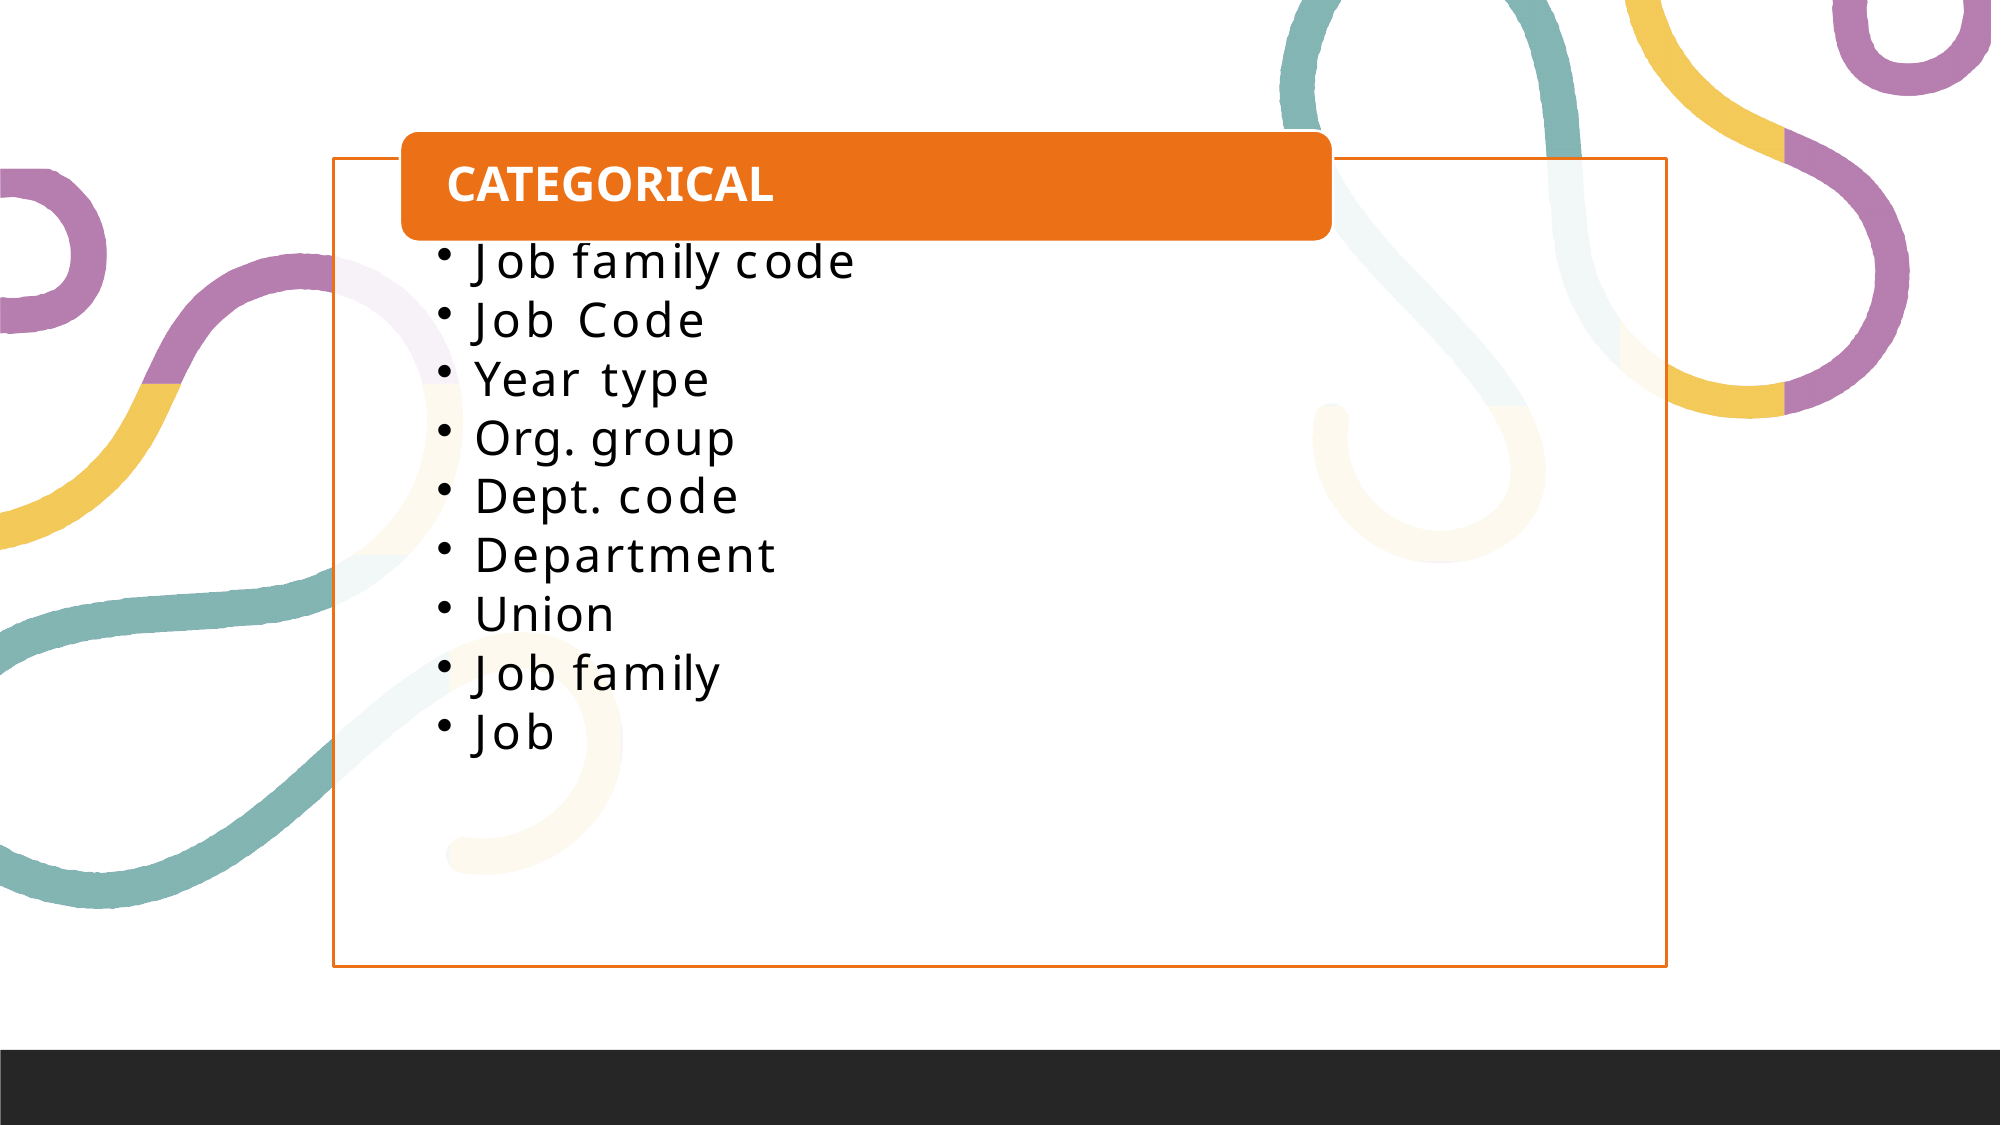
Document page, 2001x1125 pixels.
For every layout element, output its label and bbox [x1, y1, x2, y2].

picture [1280, 0, 1353, 117]
picture [1917, 0, 1991, 563]
text_box [1353, 0, 1917, 638]
text_box [332, 117, 1668, 1008]
text_box [0, 168, 329, 910]
